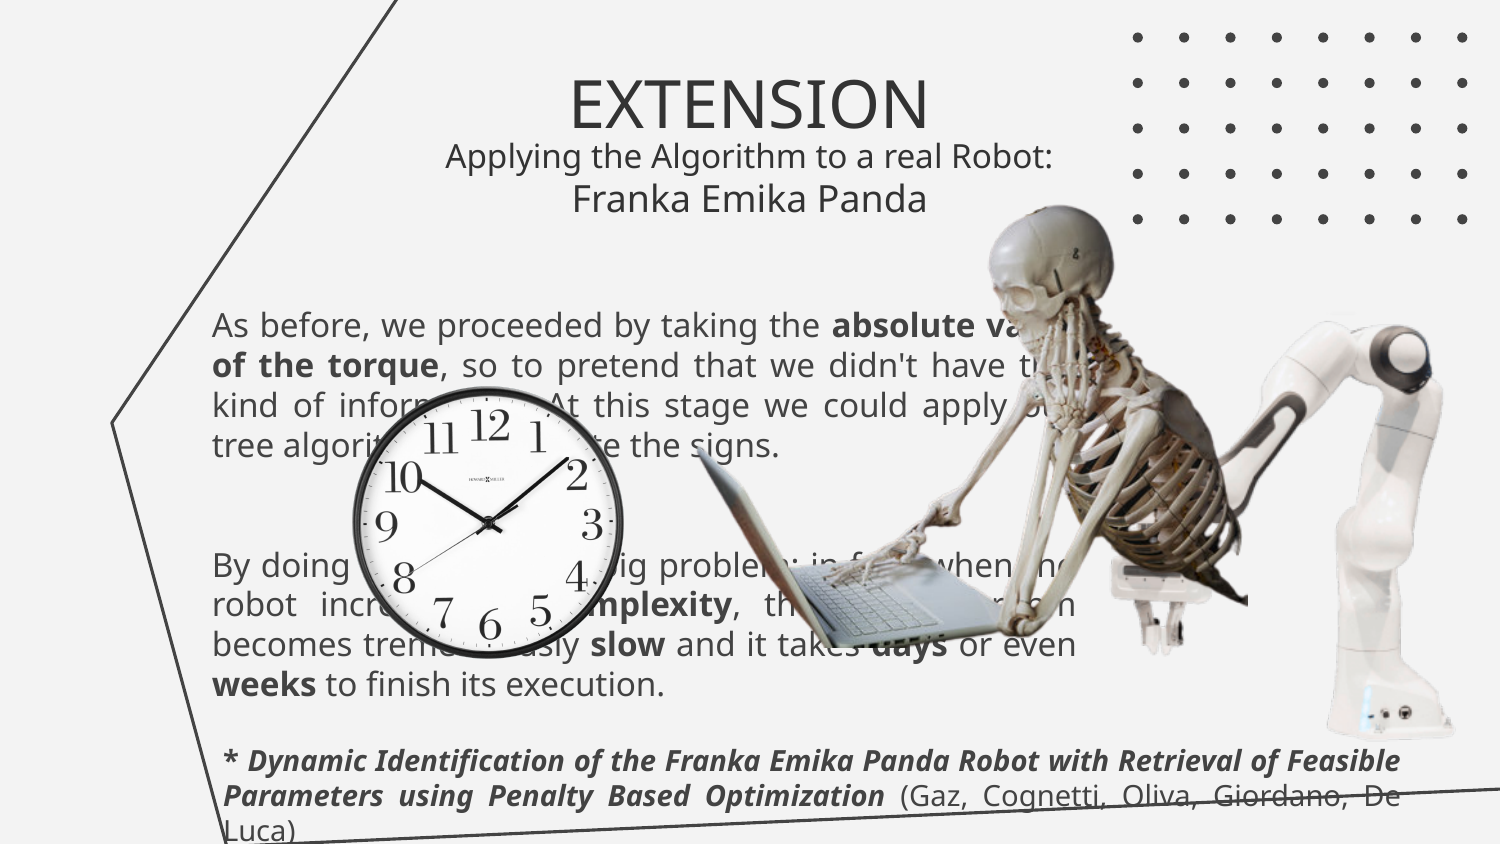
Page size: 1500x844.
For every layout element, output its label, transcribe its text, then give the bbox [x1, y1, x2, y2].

subtitle As before, we proceeded by taking the absolute value of the torque, so to pretend that we didn't have this kind of information. At this stage we could apply our tree algorithm to estimate the signs. By doing so, we faced a big problem: in fact, when the robot increases its complexity, the tree algorithm becomes tremendously slow and it takes days or even weeks to finish its execution. [196, 289, 1093, 809]
text_box * Dynamic Identification of the Franka Emika Panda Robot with Retrieval of Feasible Parameters using Penalty Based Optimization (Gaz, Cognetti, Oliva, Giordano, De Luca) [208, 727, 1417, 808]
text_box EXTENSION [380, 45, 1120, 121]
text_box Applying the Algorithm to a real Robot: Franka Emika Panda [380, 121, 1120, 235]
picture [352, 184, 1500, 768]
